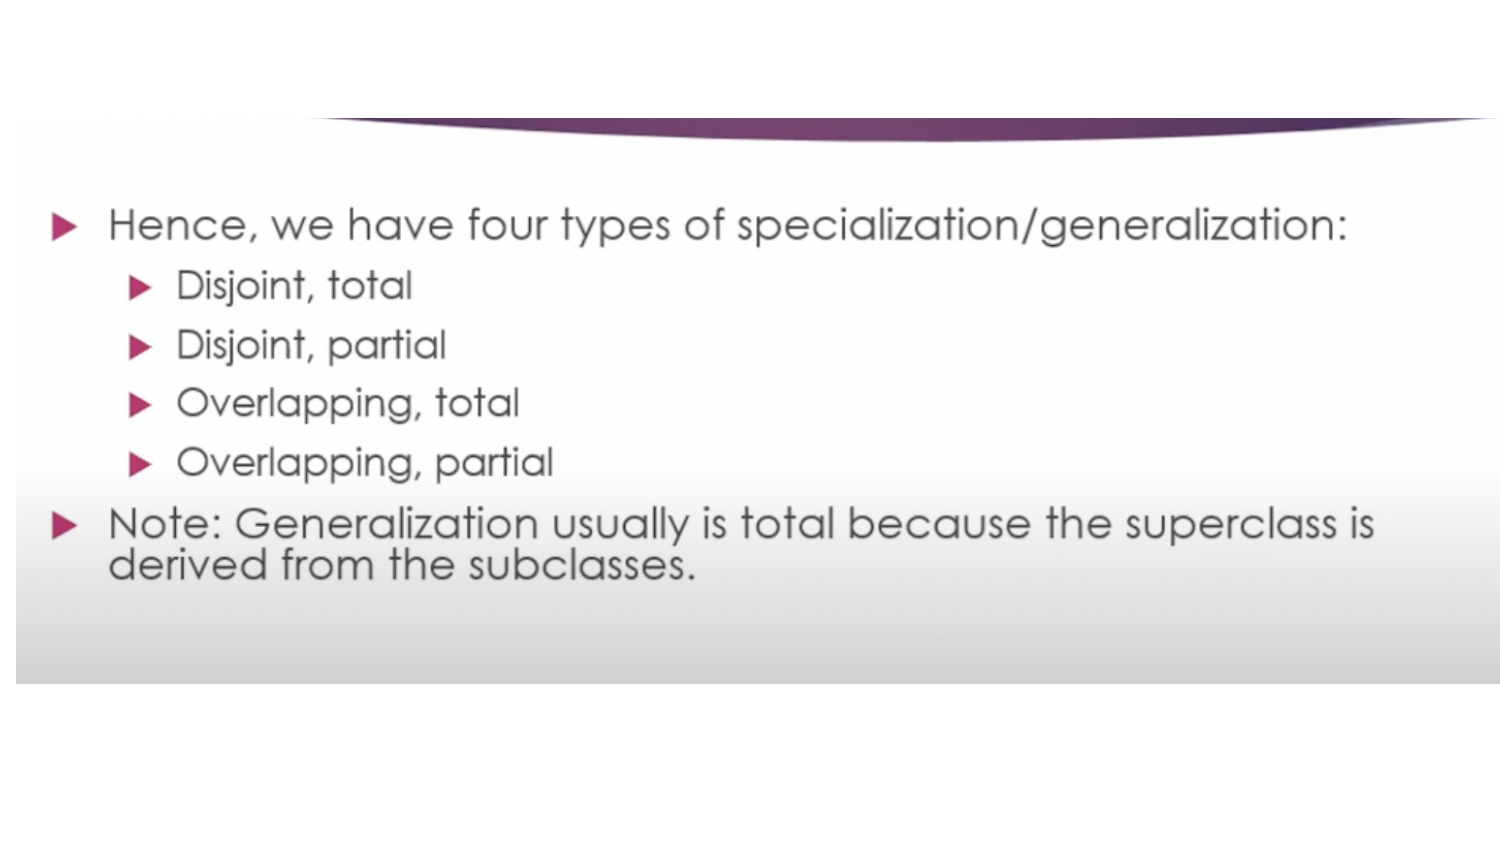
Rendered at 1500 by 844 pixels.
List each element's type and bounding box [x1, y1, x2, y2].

picture [15, 117, 1500, 684]
